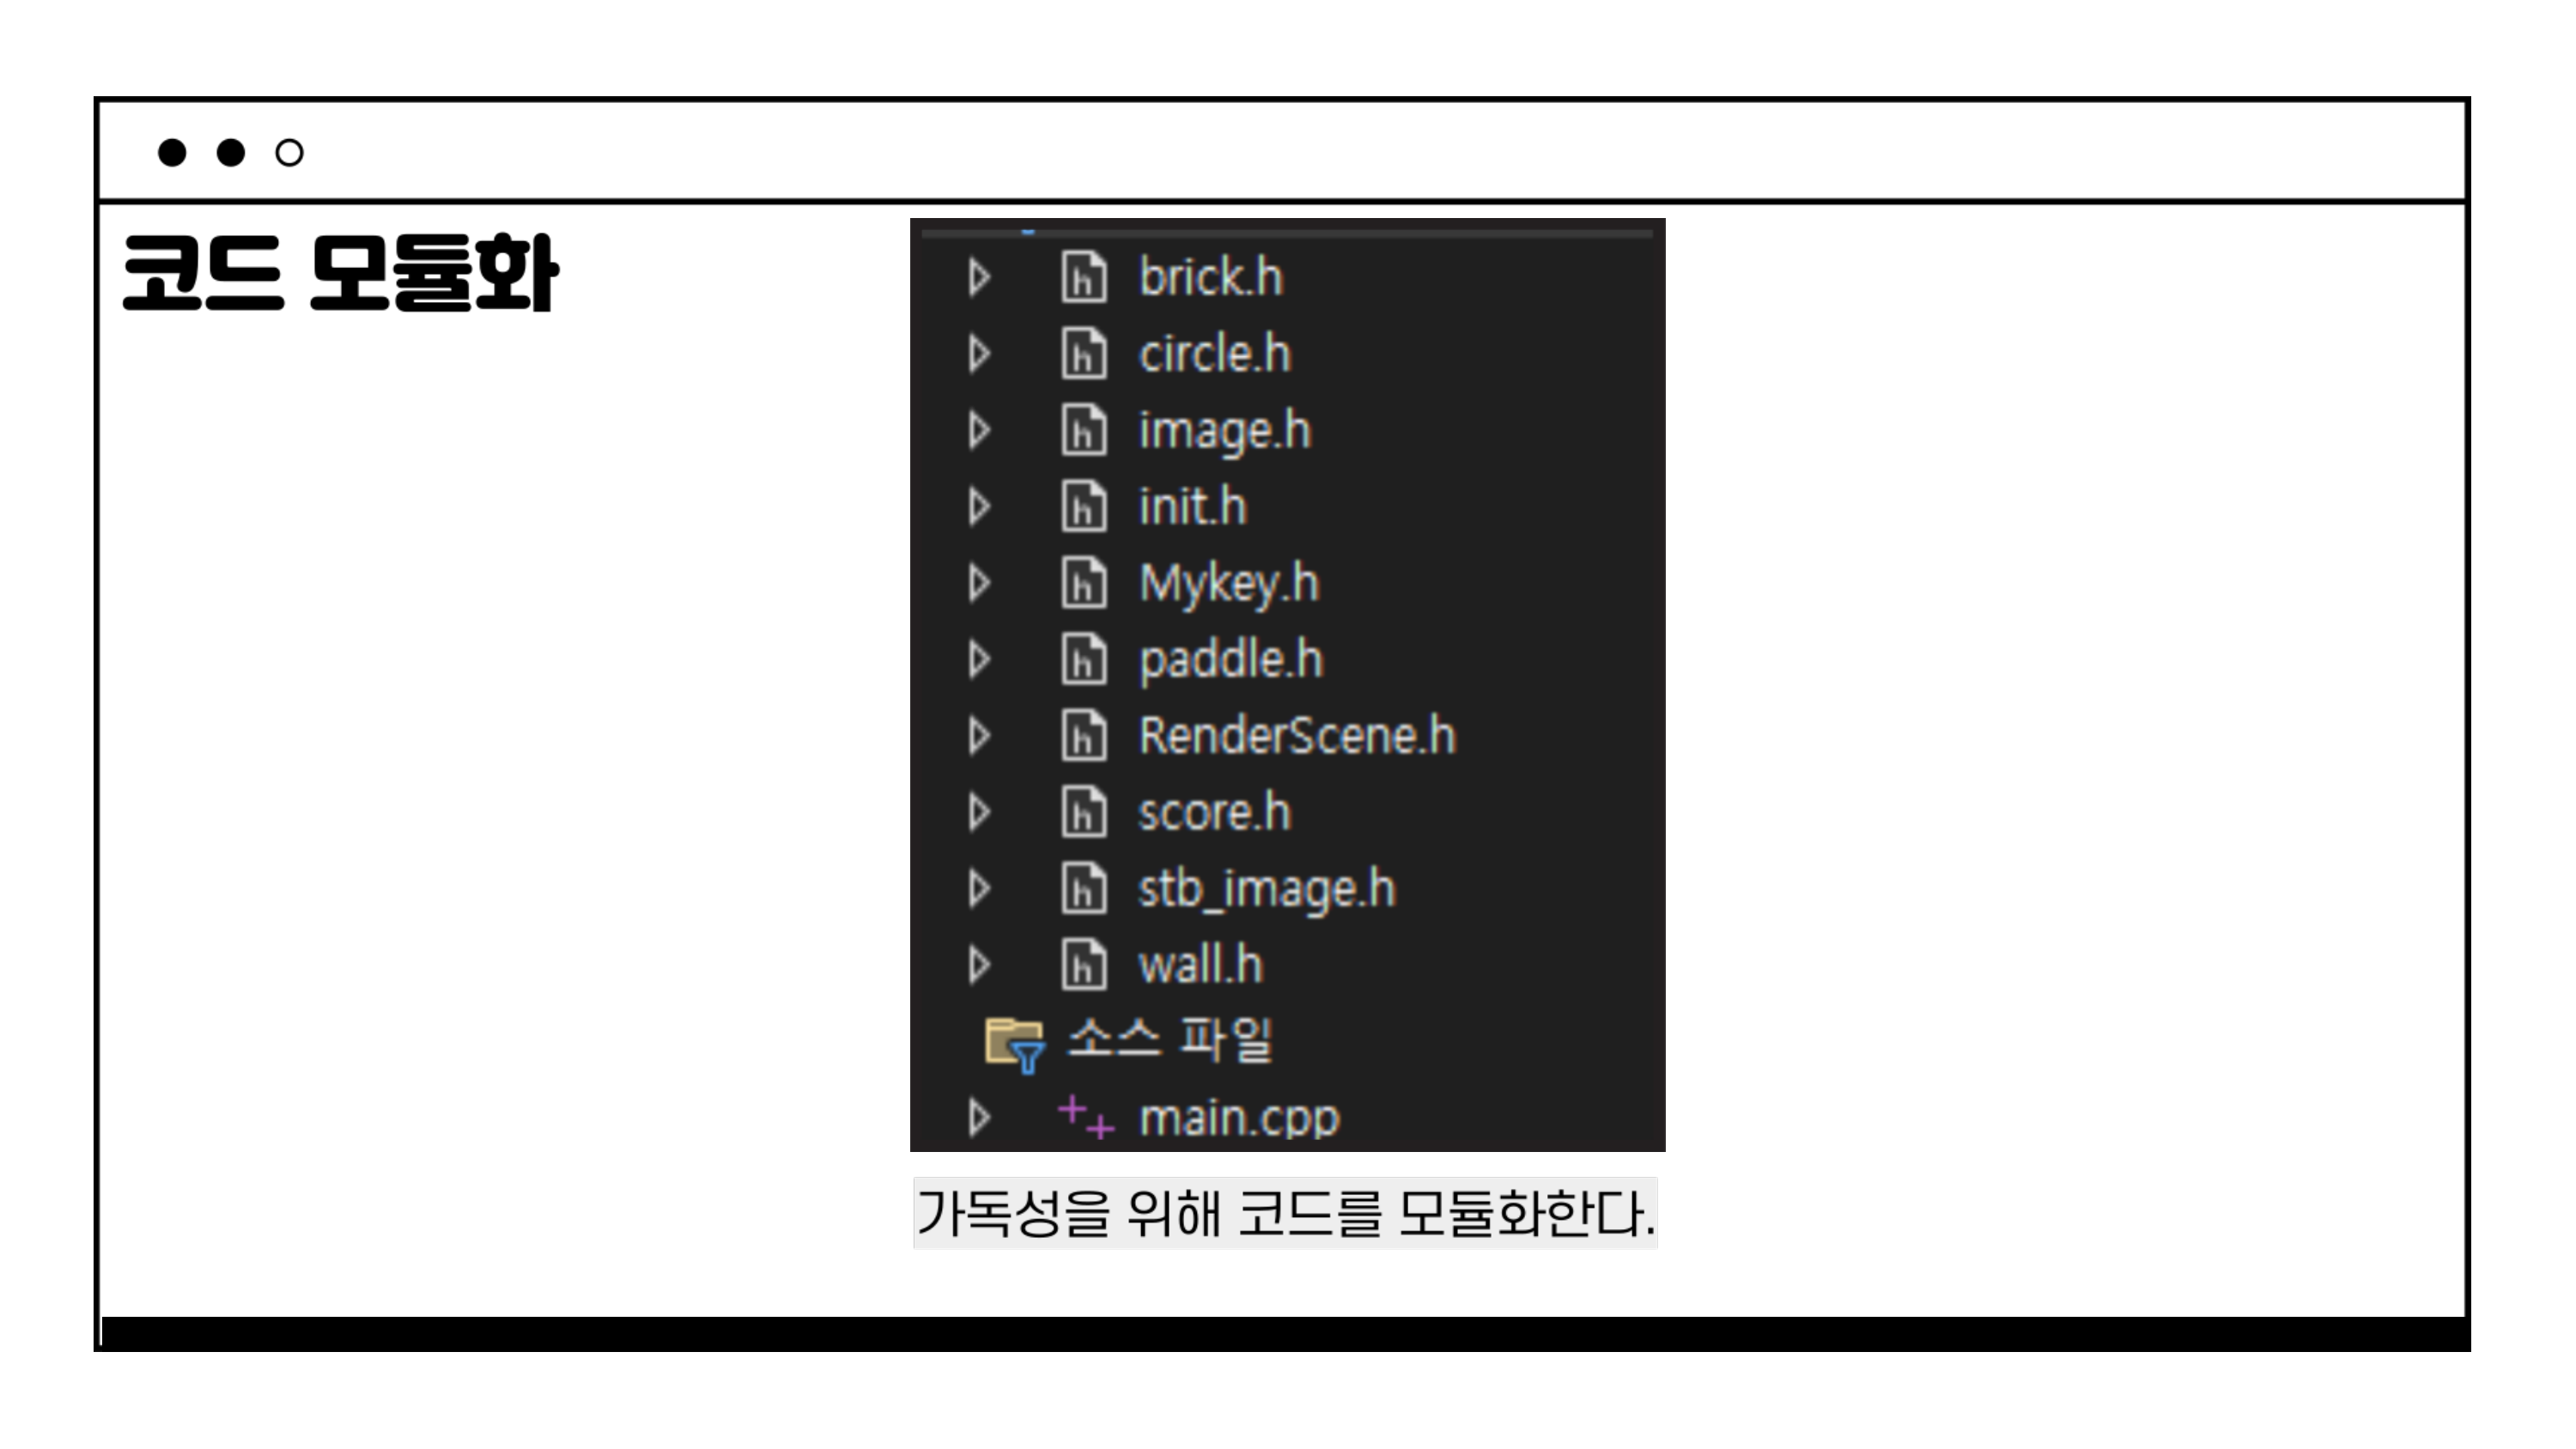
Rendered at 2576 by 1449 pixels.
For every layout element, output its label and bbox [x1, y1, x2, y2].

picture [0, 205, 605, 353]
text_box [910, 218, 1666, 1152]
picture [407, 1171, 1686, 1274]
text_box [102, 1316, 2471, 1352]
text_box [94, 96, 2471, 1352]
